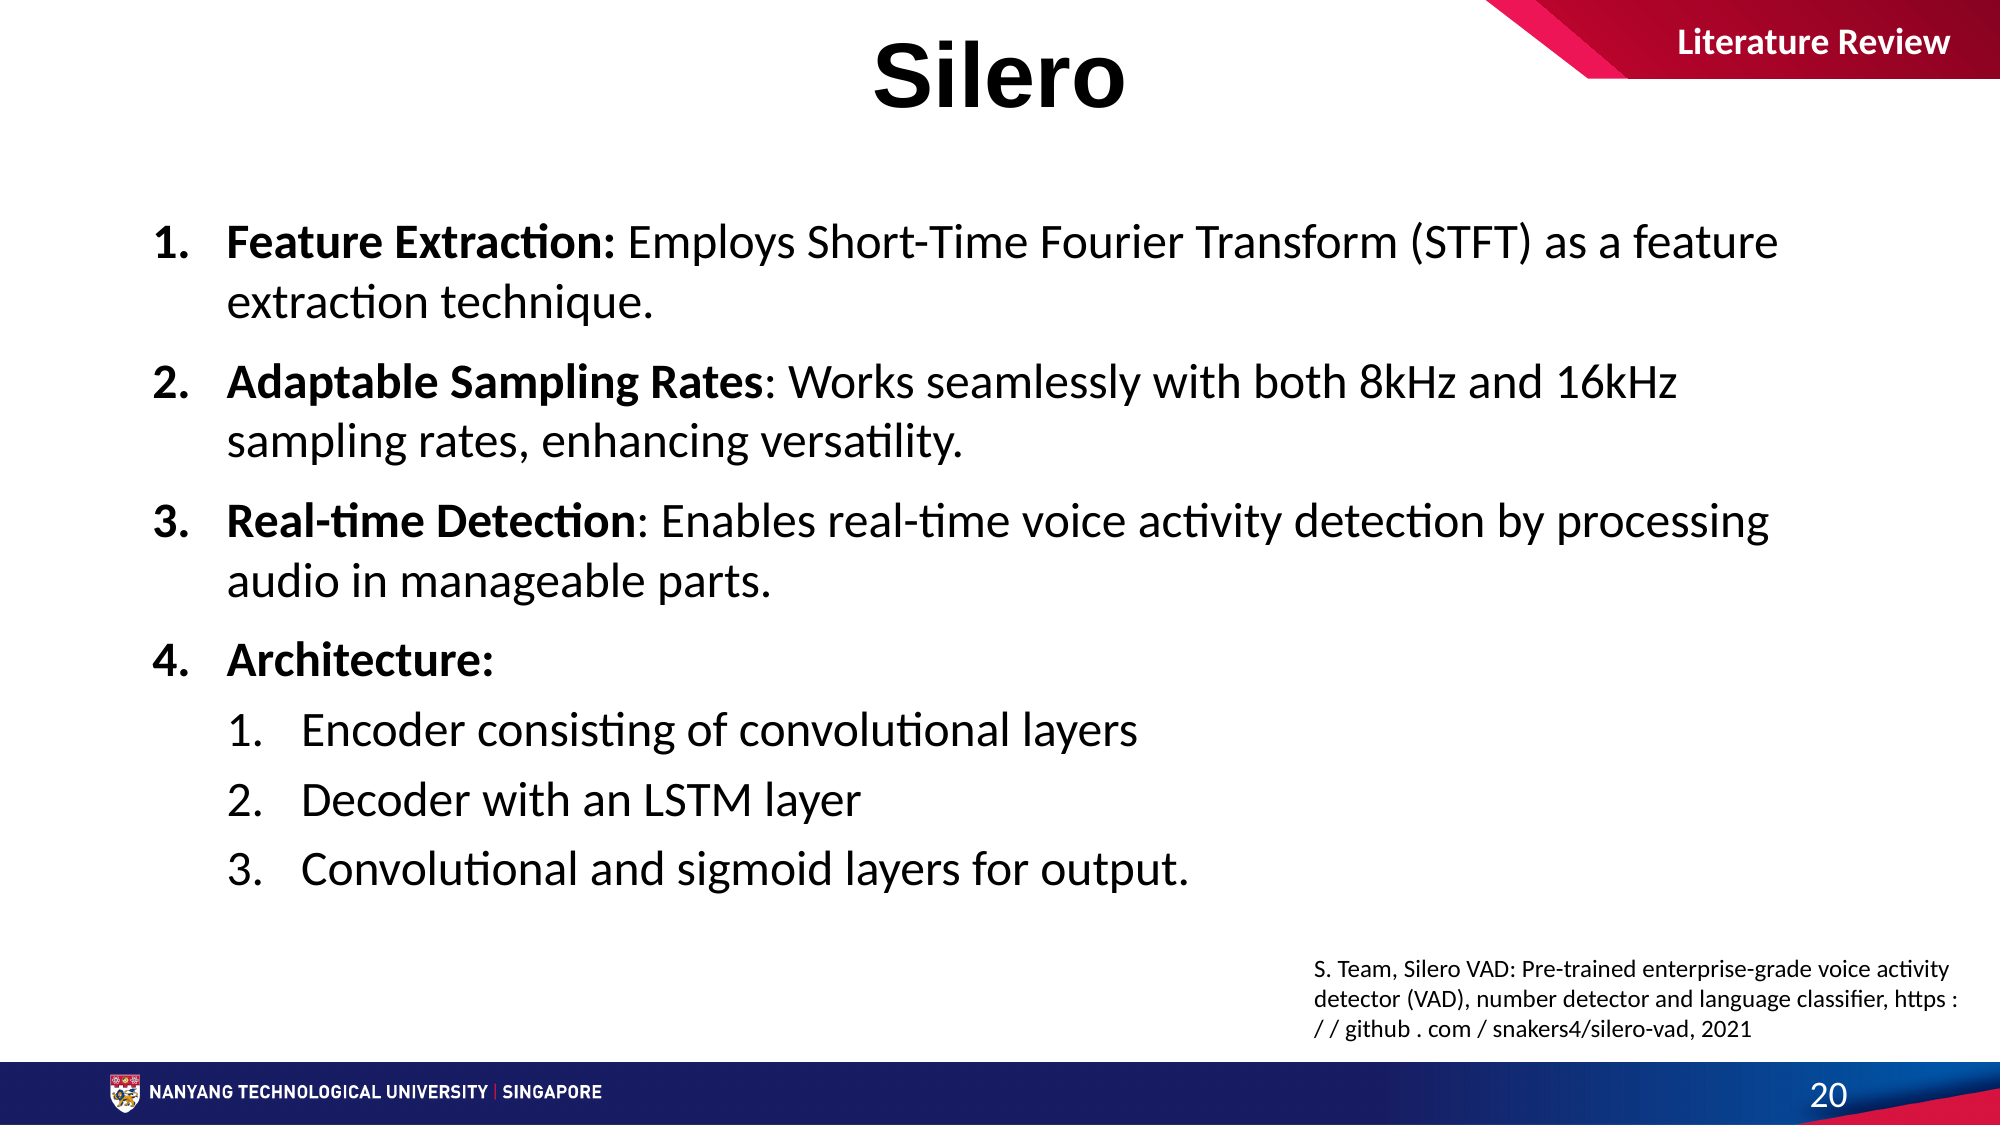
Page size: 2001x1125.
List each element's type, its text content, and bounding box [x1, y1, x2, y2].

picture [0, 1062, 2000, 1125]
list Feature Extraction: Employs Short-Time Fourier Transform (STFT) as a feature extraction technique. Adaptable Sampling Rates: Works seamlessly with both 8kHz and 16kHz sampling rates, enhancing versatility. Real-time Detection: Enables real-time voice activity detection by processing audio in manageable parts. Architecture: Encoder consisting of convolutional layers Decoder with an LSTM layer Convolutional and sigmoid layers for output. [137, 202, 1863, 905]
slide_number 20 [1412, 1062, 1863, 1123]
text_box Silero [0, 0, 2000, 163]
text_box S. Team, Silero VAD: Pre-trained enterprise-grade voice activity detector (VAD), number detector and language classifier, https : / / github . com / snakers4/silero-vad, 2021 [1299, 945, 1976, 1050]
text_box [1484, 0, 2000, 79]
